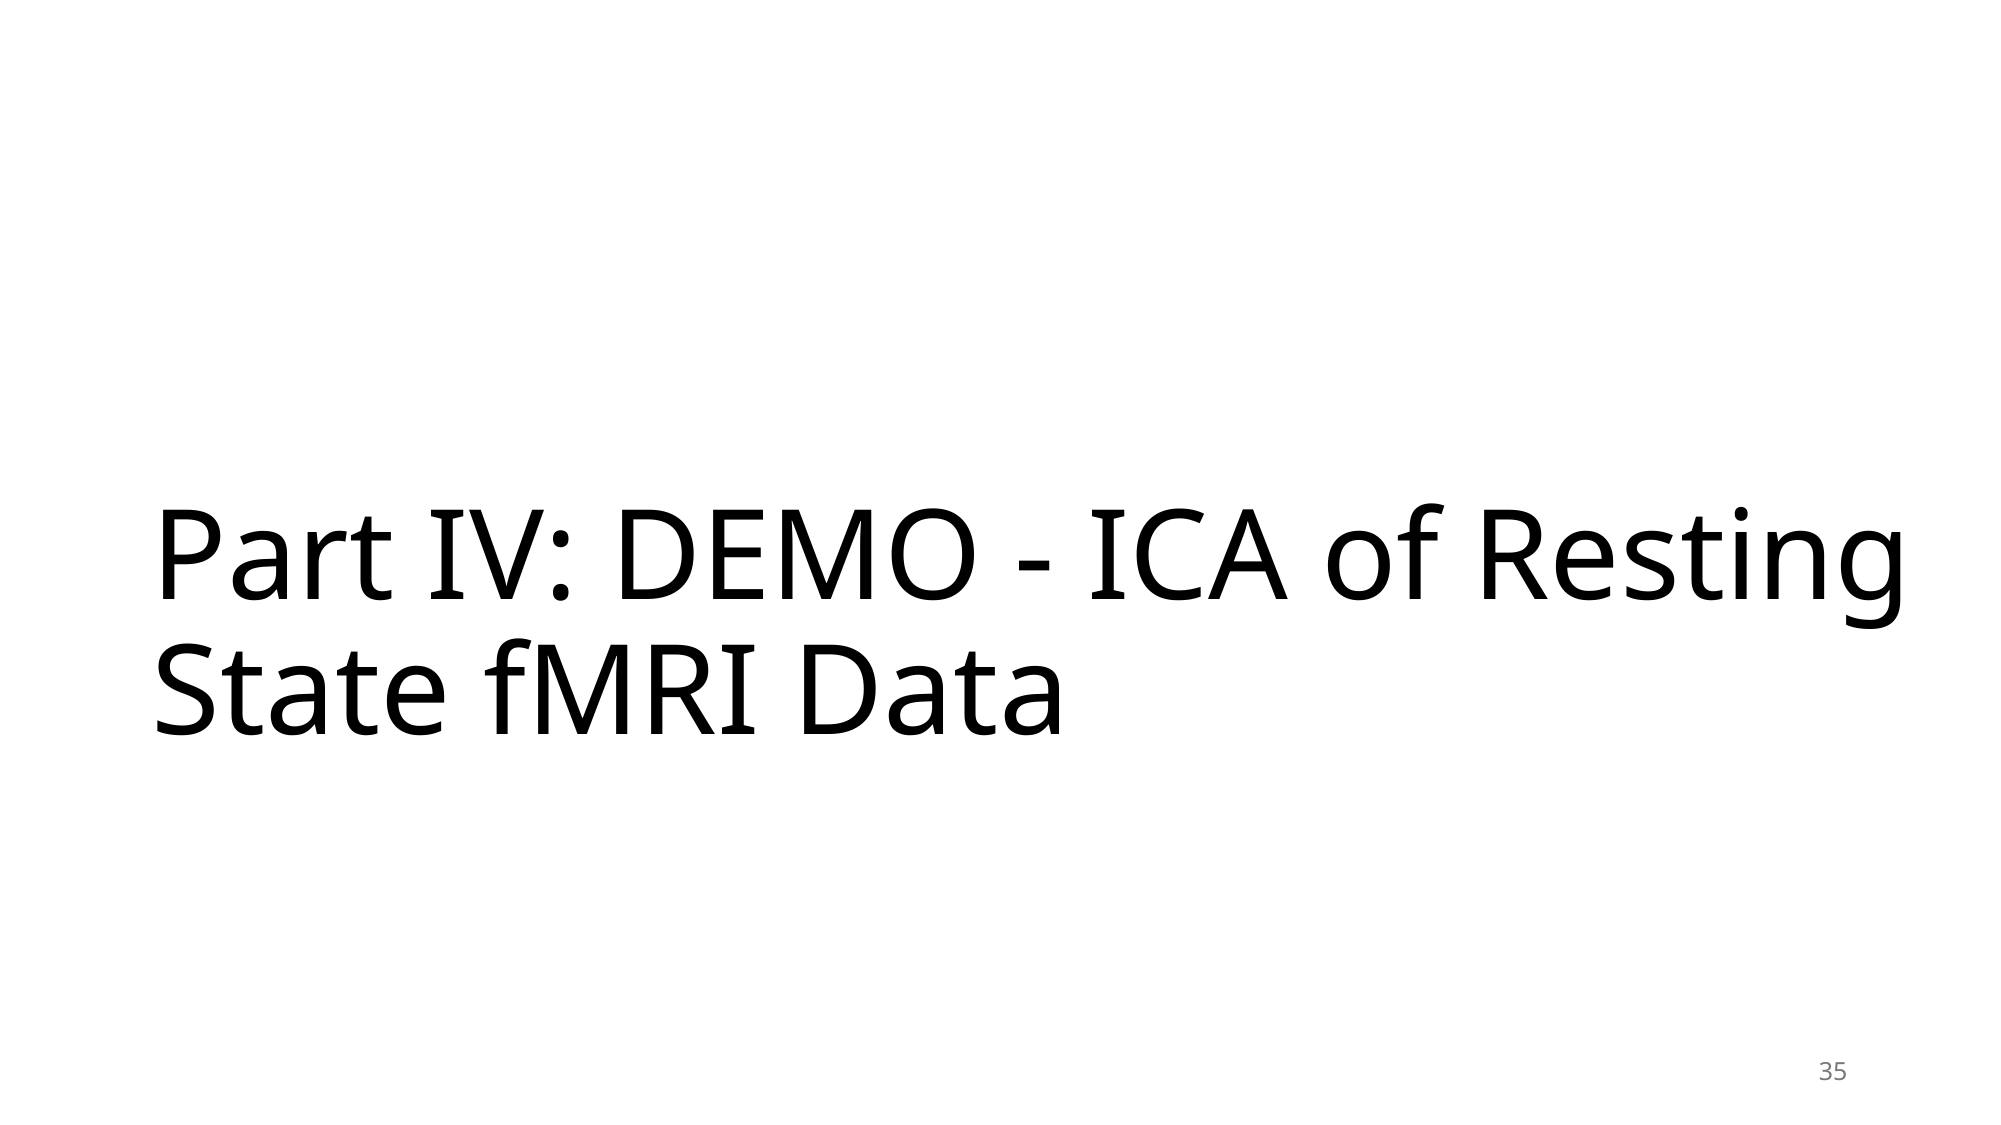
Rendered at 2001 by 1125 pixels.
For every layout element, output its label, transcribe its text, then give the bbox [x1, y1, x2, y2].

slide_number 35 [1412, 1042, 1863, 1103]
title Part IV: DEMO - ICA of Resting State fMRI Data [136, 301, 1946, 769]
